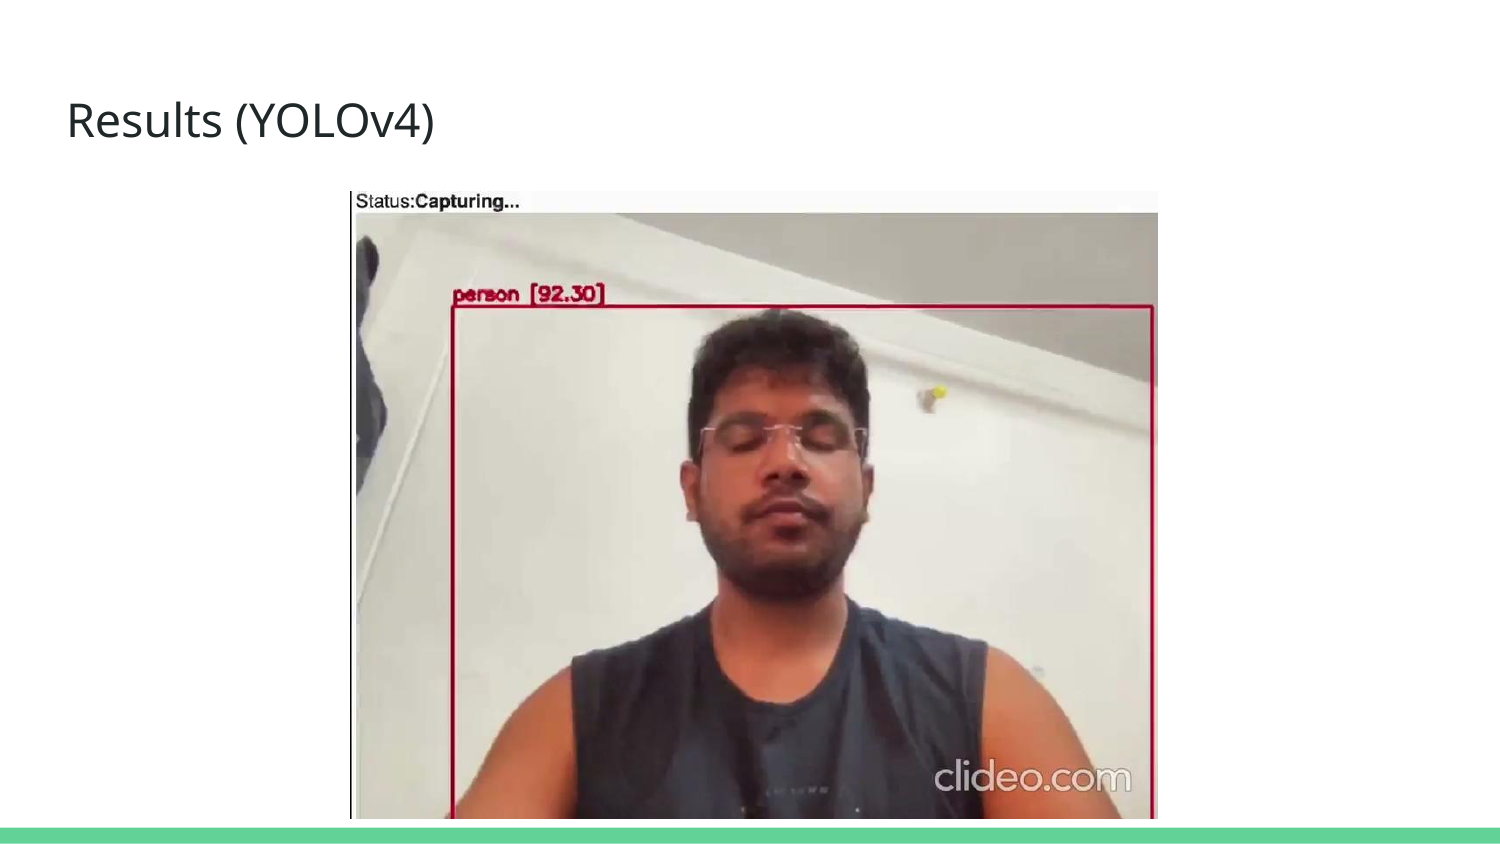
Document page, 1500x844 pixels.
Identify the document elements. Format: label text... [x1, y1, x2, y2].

picture [349, 191, 1159, 819]
title Results (YOLOv4) [51, 72, 1449, 167]
